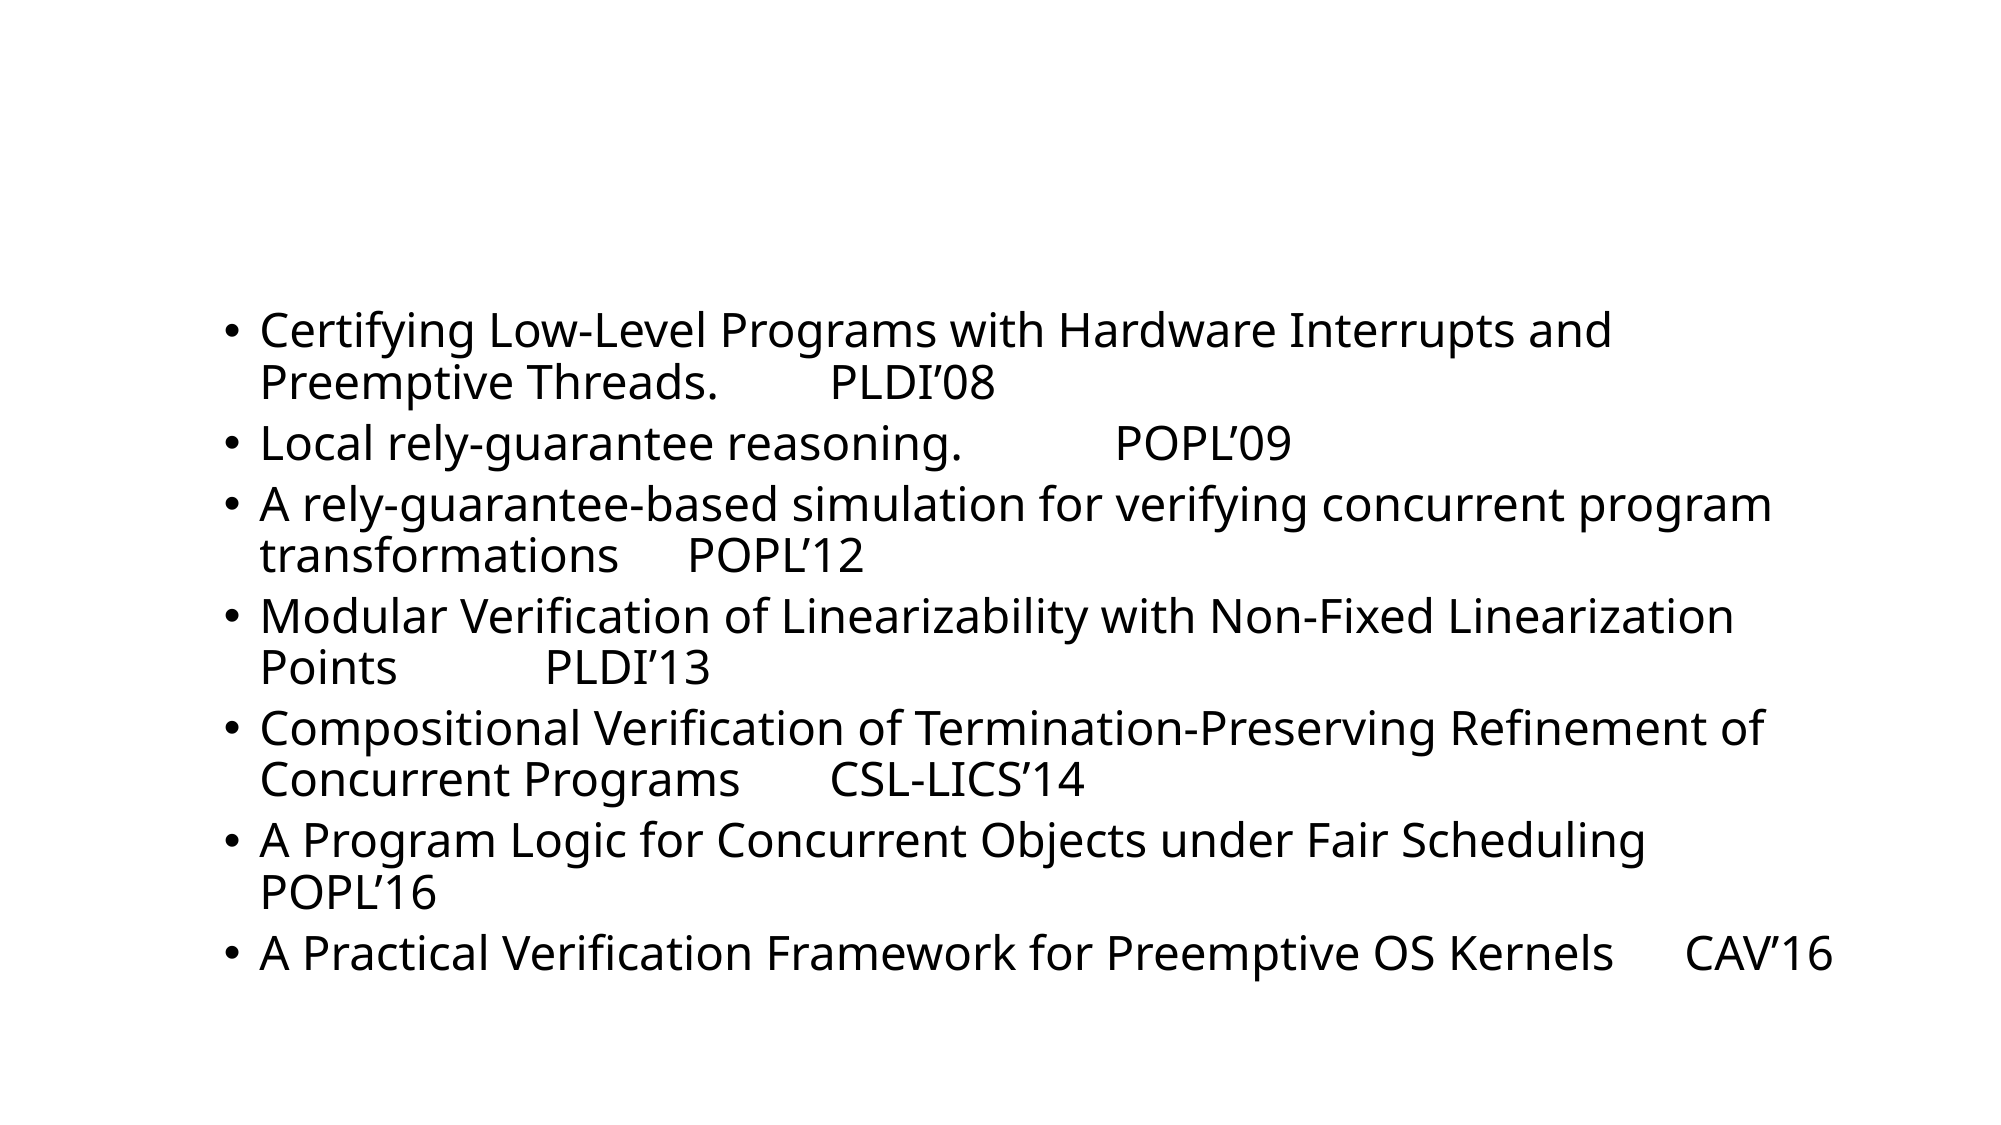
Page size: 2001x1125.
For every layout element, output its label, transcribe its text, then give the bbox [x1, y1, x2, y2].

list Certifying Low-Level Programs with Hardware Interrupts and Preemptive Threads. PLDI’08 Local rely-guarantee reasoning. POPL’09 A rely-guarantee-based simulation for verifying concurrent program transformations POPL’12 Modular Verification of Linearizability with Non-Fixed Linearization Points PLDI’13 Compositional Verification of Termination-Preserving Refinement of Concurrent Programs CSL-LICS’14 A Program Logic for Concurrent Objects under Fair Scheduling POPL’16 A Practical Verification Framework for Preemptive OS Kernels CAV’16 [137, 299, 1863, 1014]
